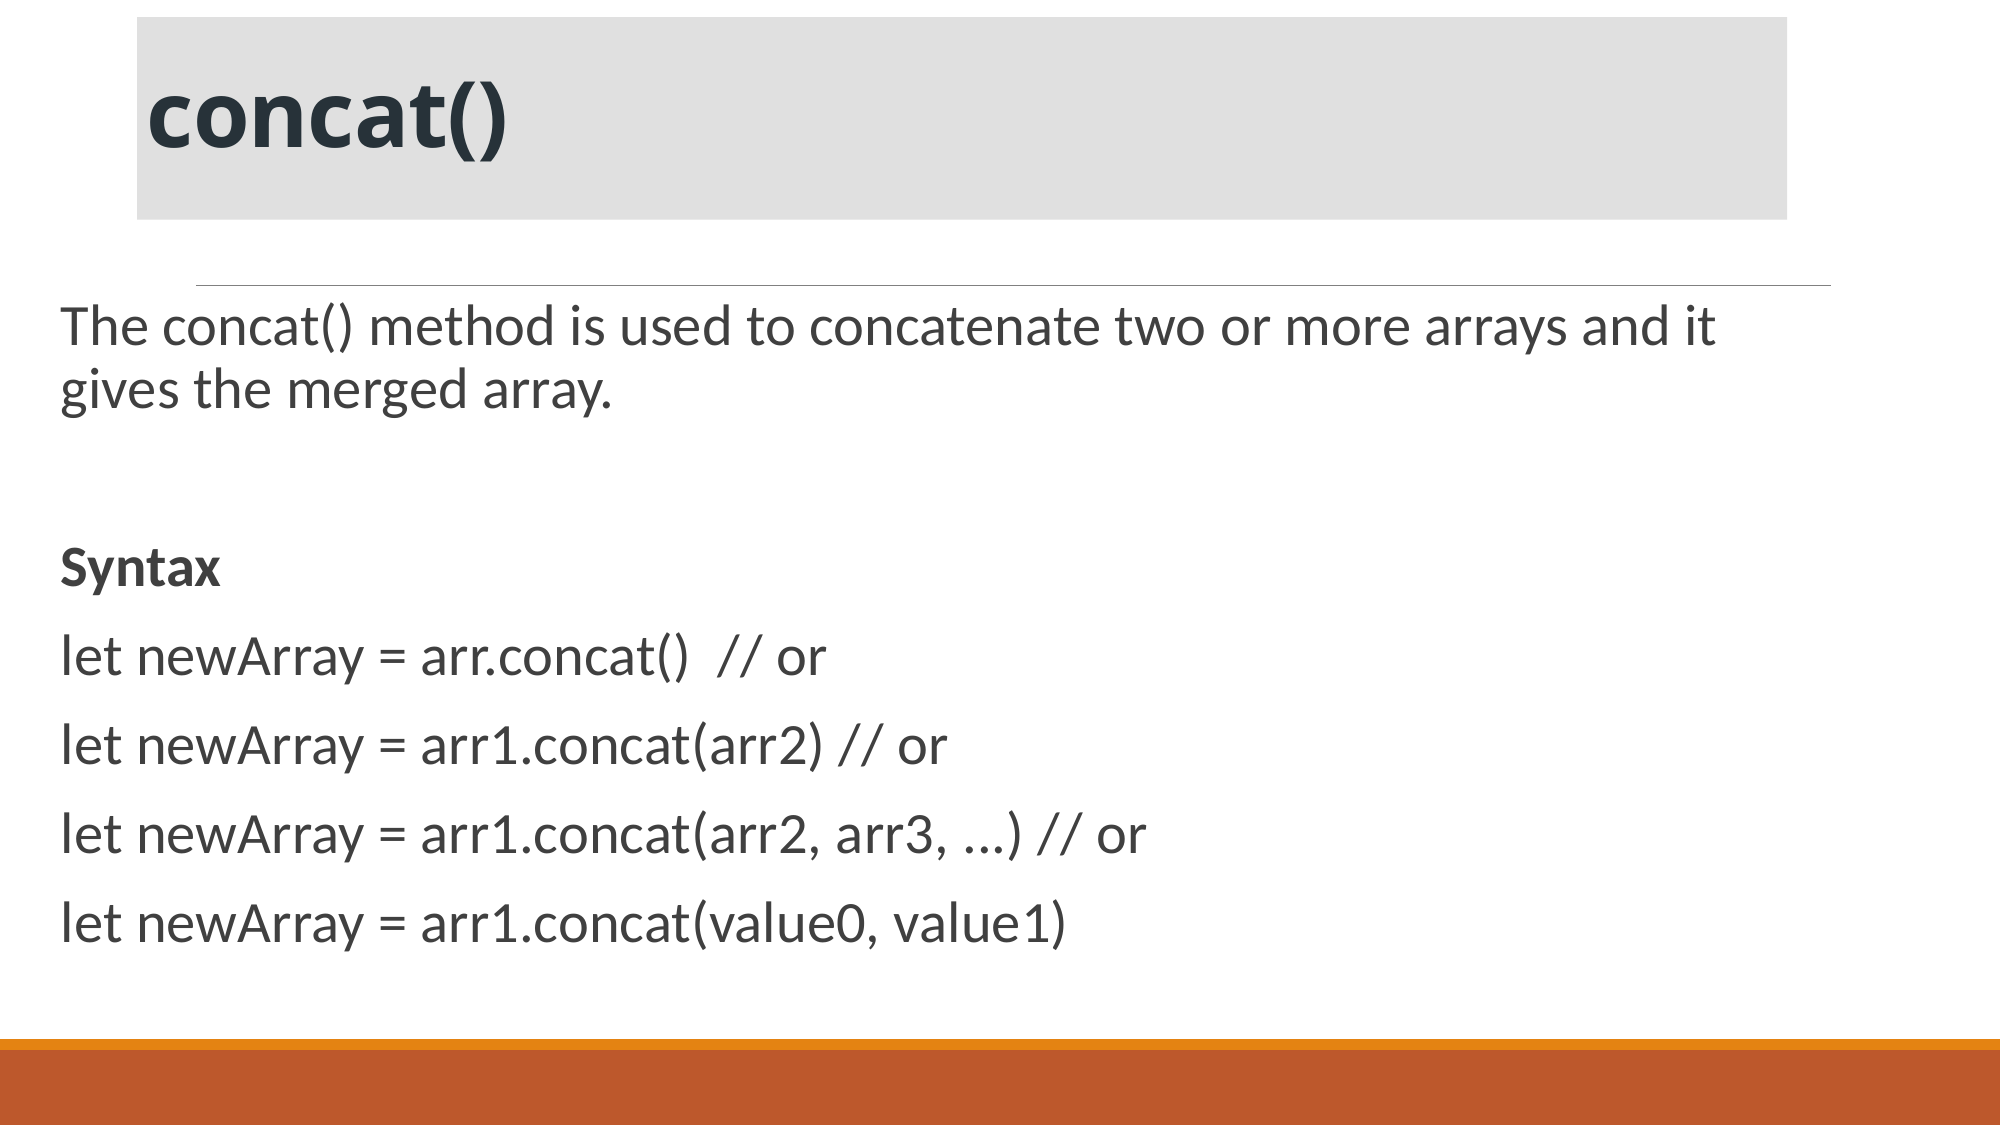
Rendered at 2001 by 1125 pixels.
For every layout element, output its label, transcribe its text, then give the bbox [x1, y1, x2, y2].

title concat() [137, 17, 1788, 220]
list The concat() method is used to concatenate two or more arrays and it gives the merged array. Syntax let newArray = arr.concat() // or let newArray = arr1.concat(arr2) // or let newArray = arr1.concat(arr2, arr3, ...) // or let newArray = arr1.concat(value0, value1) [46, 287, 1830, 963]
